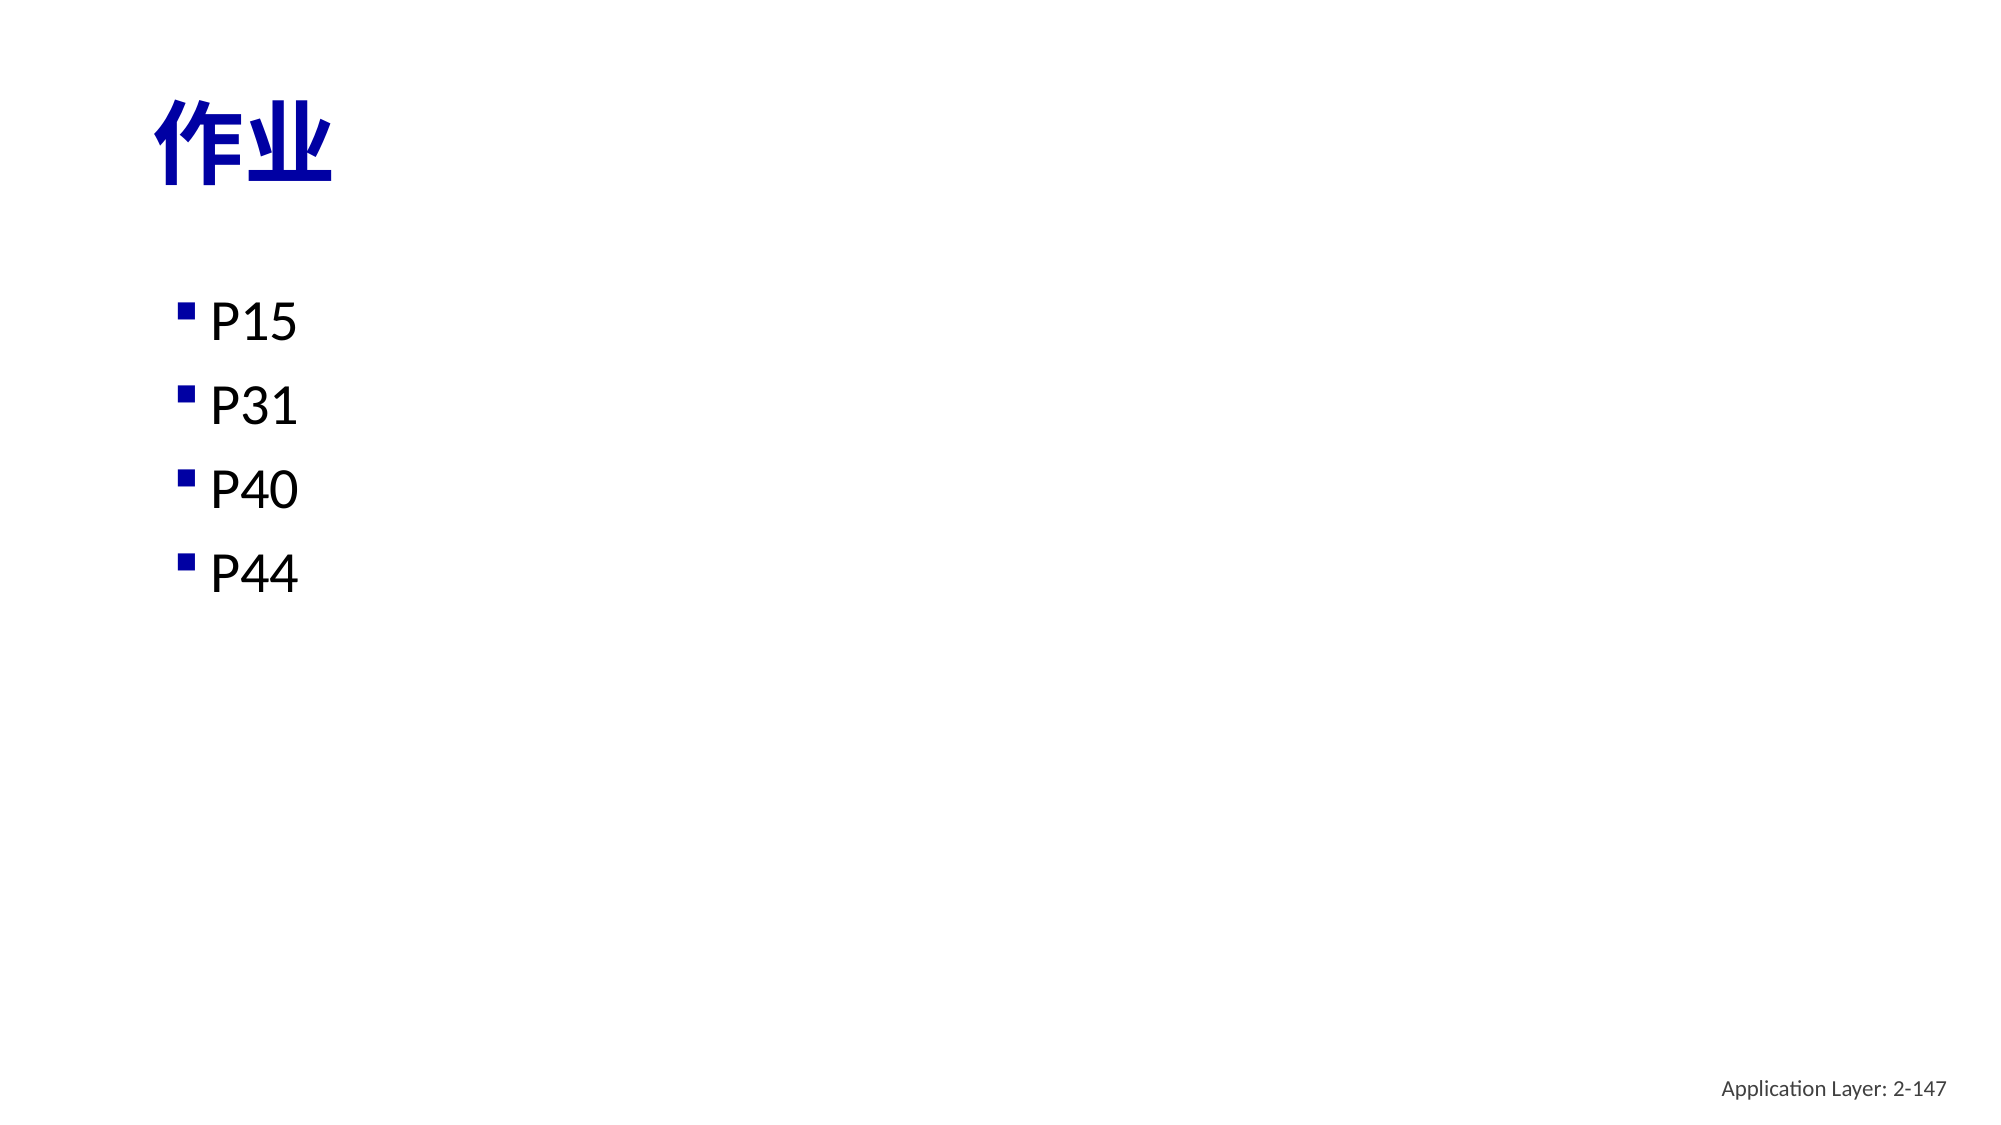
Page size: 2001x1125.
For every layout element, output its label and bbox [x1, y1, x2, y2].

title [137, 74, 1863, 221]
slide_number [1512, 1056, 1963, 1117]
list [137, 282, 1863, 997]
